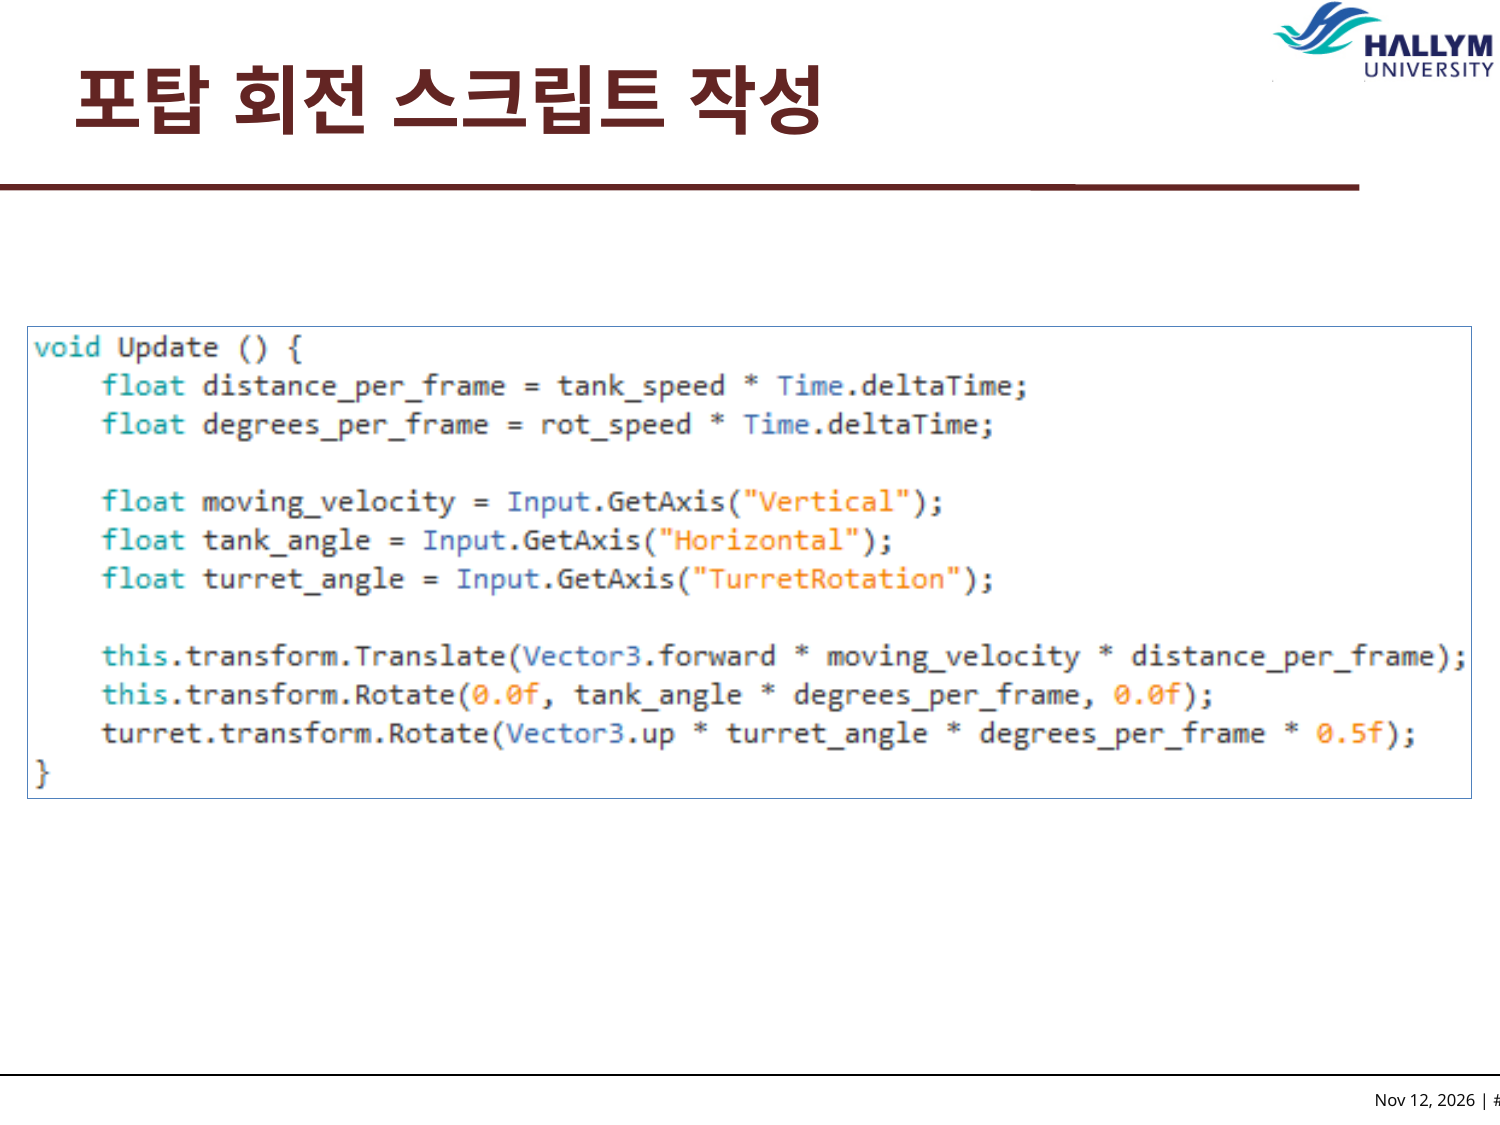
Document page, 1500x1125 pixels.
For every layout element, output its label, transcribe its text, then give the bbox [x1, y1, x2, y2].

title 포탑 회전 스크립트 작성 [44, 33, 1395, 164]
picture [1269, 0, 1500, 82]
picture [27, 326, 1473, 799]
